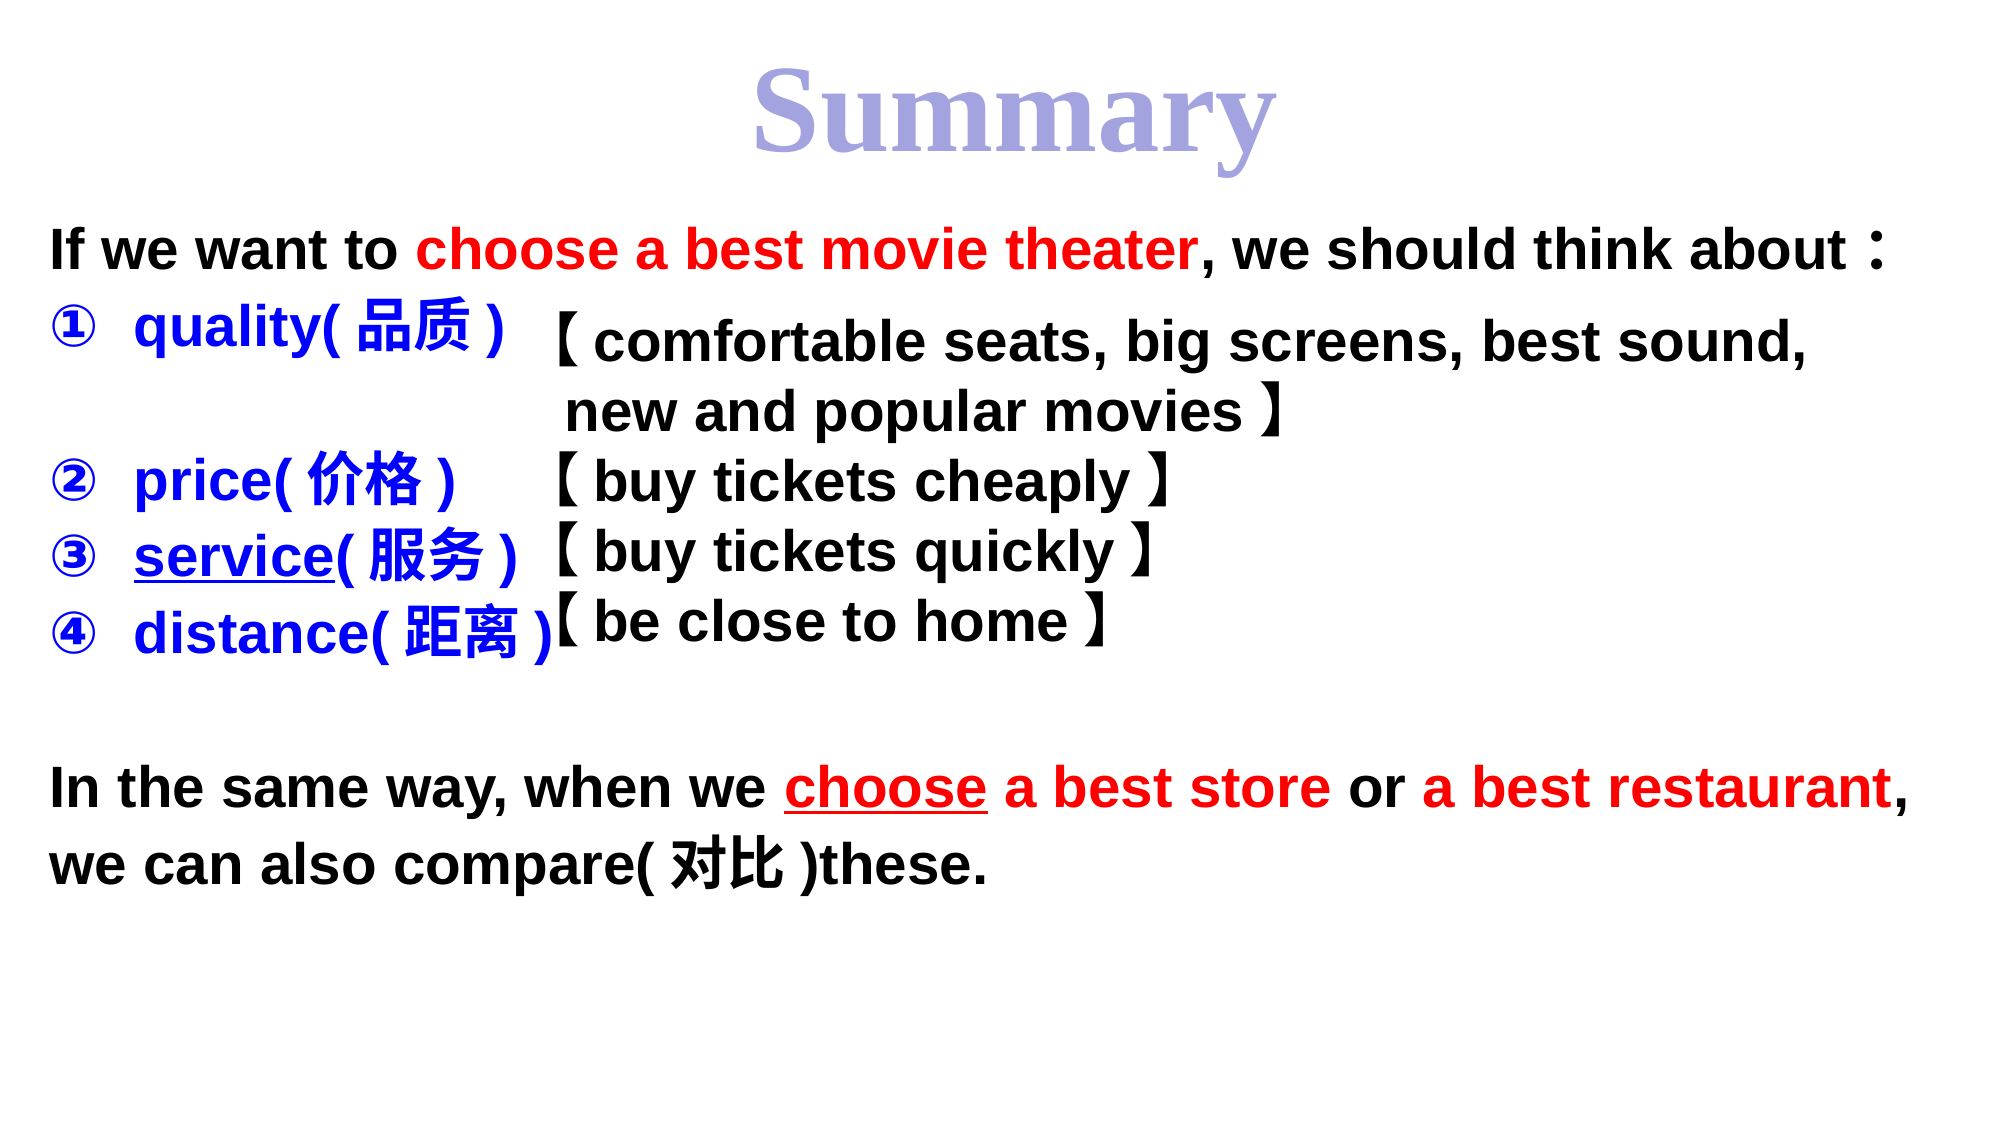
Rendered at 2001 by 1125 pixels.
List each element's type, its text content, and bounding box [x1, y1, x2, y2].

text_box Summary [779, 19, 1250, 224]
text_box If we want to choose a best movie theater, we should think about： quality(品质) price(价格) service(服务) distance(距离) In the same way, when we choose a best store or a best restaurant, we can also compare(对比)these. [34, 196, 1992, 904]
text_box 【comfortable seats, big screens, best sound, new and popular movies】 【buy tickets cheaply】 【buy tickets quickly】 【be close to home】 [452, 295, 1917, 661]
